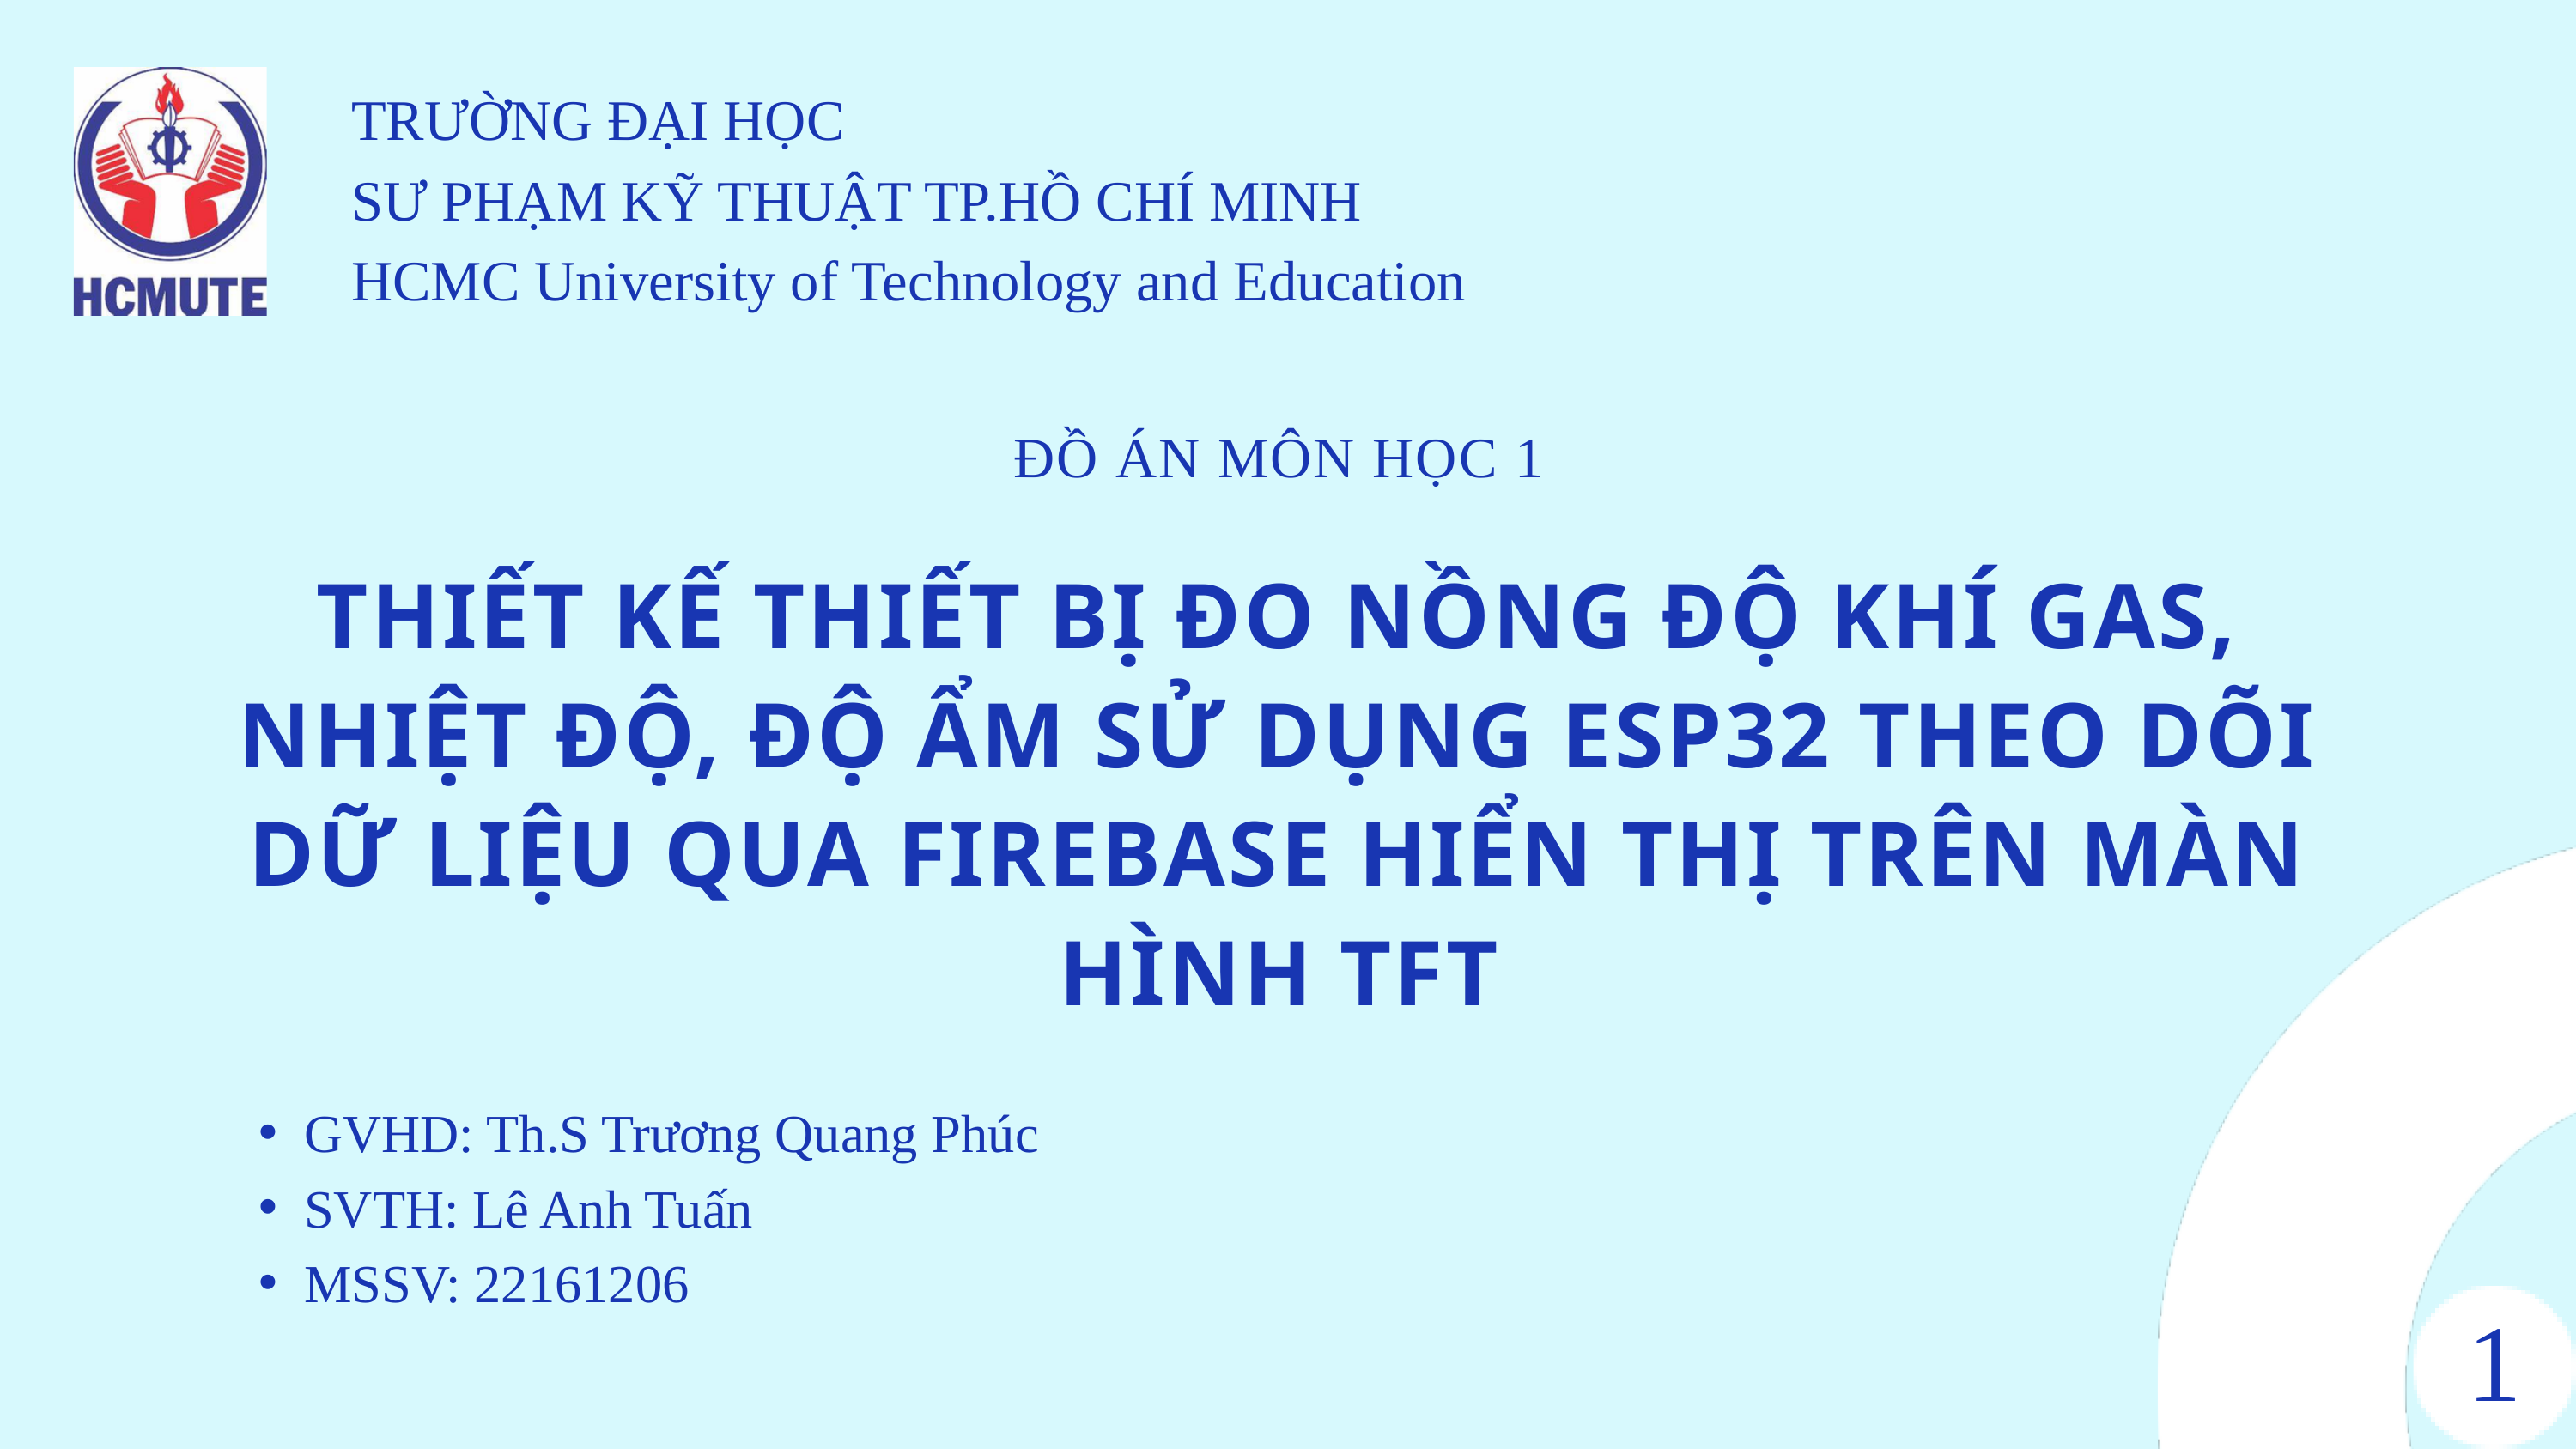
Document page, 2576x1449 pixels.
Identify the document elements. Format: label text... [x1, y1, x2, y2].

text_box [2157, 831, 2576, 1449]
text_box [212, 421, 2346, 1391]
text_box [73, 67, 267, 316]
text_box 1 [2439, 1270, 2550, 1423]
text_box [2413, 1286, 2576, 1449]
text_box TRƯỜNG ĐẠI HỌC SƯ PHẠM KỸ THUẬT TP.HỒ CHÍ MINH HCMC University of Technology and Education [351, 71, 1647, 312]
